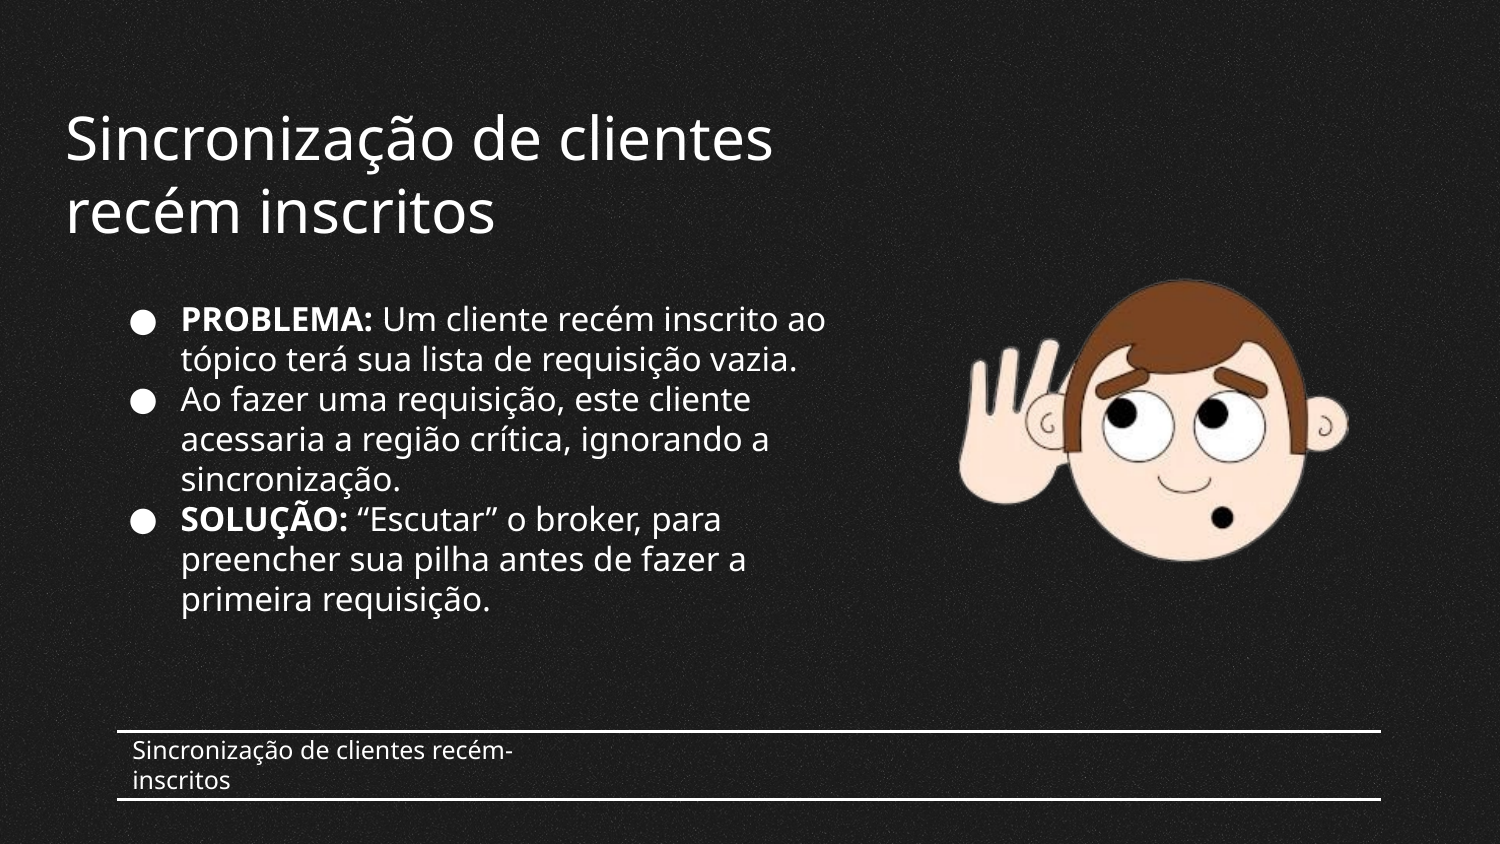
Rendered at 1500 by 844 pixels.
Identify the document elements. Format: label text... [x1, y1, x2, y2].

subtitle Sincronização de clientes recém-inscritos [117, 739, 626, 791]
title Sincronização de clientes recém inscritos [50, 85, 924, 224]
subtitle PROBLEMA: Um cliente recém inscrito ao tópico terá sua lista de requisição vazia. Ao fazer uma requisição, este cliente acessaria a região crítica, ignorando a sincronização. SOLUÇÃO: “Escutar” o broker, para preencher sua pilha antes de fazer a primeira requisição. [90, 283, 847, 791]
picture [0, 0, 1500, 844]
